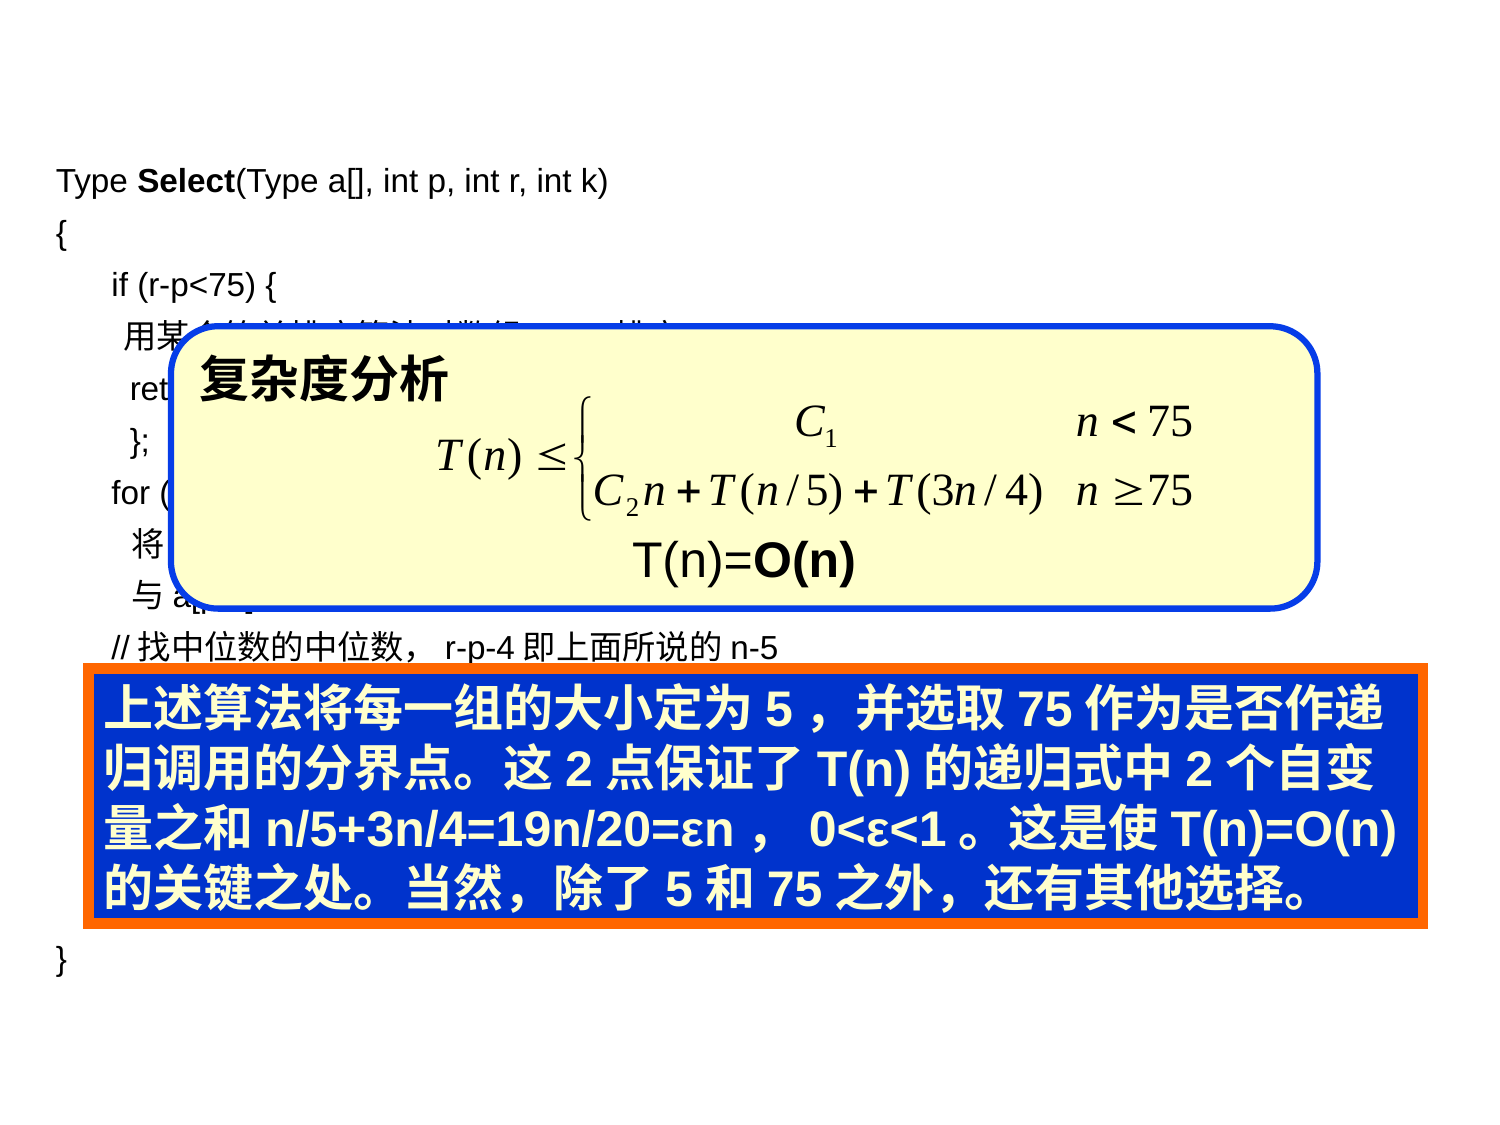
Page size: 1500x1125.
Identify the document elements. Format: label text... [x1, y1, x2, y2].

text_box 上述算法将每一组的大小定为5，并选取75作为是否作递归调用的分界点。这2点保证了T(n)的递归式中2个自变量之和n/5+3n/4=19n/20=εn，0<ε<1。这是使T(n)=O(n)的关键之处。当然，除了5和75之外，还有其他选择。 [88, 668, 1424, 924]
text_box Type Select(Type a[], int p, int r, int k) { if (r-p<75) { 用某个简单排序算法对数组a[p:r]排序; return a[p+k-1]; }; for ( int i = 0; i<=(r-p-4)/5; i++ ) 将a[p+5*i]至a[p+5*i+4]的第3小元素 与a[p+i]交换位置; //找中位数的中位数，r-p-4即上面所说的n-5 Type x = Select(a, p, p+(r-p-4)/5, (r-p-4)/10); int i=Partition(a,p,r, x), j=i-p+1; if (k<=j) return Select(a,p,i,k); else return Select(a,i+1,r,k-j); } [41, 140, 851, 522]
text_box Type Select(Type a[], int p, int r, int k) { if (r-p<75) { 用某个简单排序算法对数组a[p:r]排序; return a[p+k-1]; }; for ( int i = 0; i<=(r-p-4)/5; i++ ) 将a[p+5*i]至a[p+5*i+4]的第3小元素 与a[p+i]交换位置; //找中位数的中位数，r-p-4即上面所说的n-5 Type x = Select(a, p, p+(r-p-4)/5, (r-p-4)/10); int i=Partition(a,p,r, x), j=i-p+1; if (k<=j) return Select(a,p,i,k); else return Select(a,i+1,r,k-j); } [41, 523, 851, 985]
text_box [170, 325, 1318, 614]
